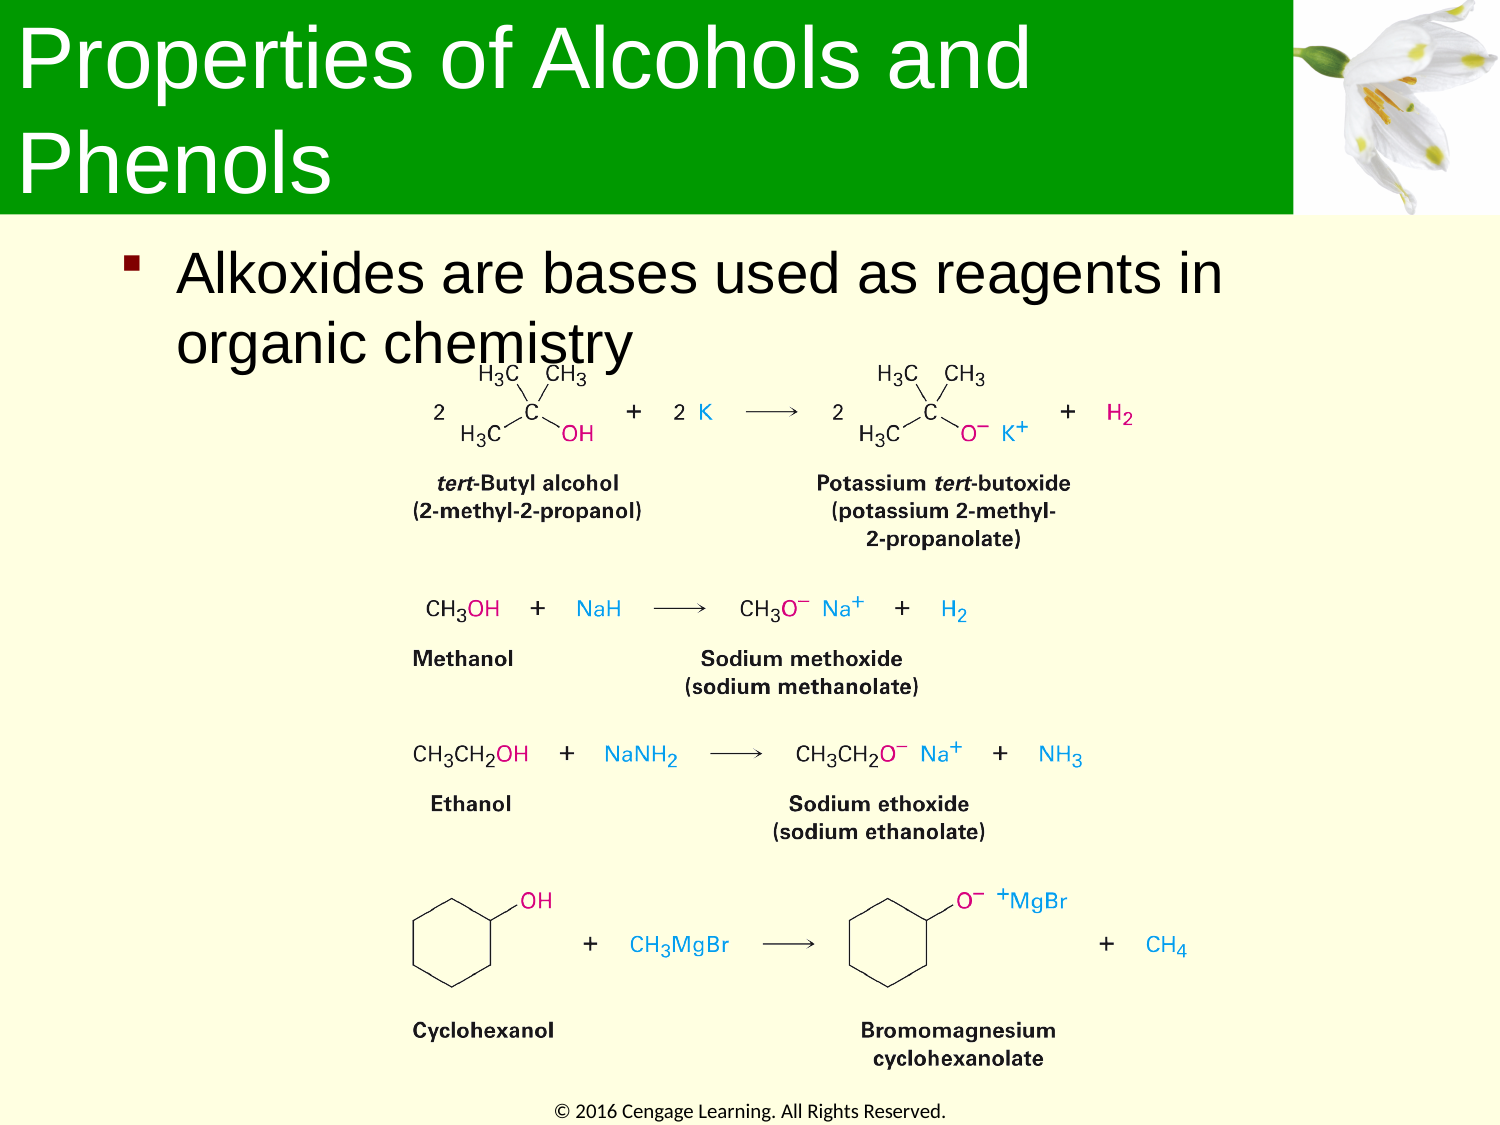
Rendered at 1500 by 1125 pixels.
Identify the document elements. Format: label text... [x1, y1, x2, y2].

list Alkoxides are bases used as reagents in organic chemistry [103, 227, 1450, 1065]
picture [412, 362, 1187, 1072]
title Properties of Alcohols and Phenols [0, 0, 1288, 213]
picture [1293, 0, 1500, 215]
